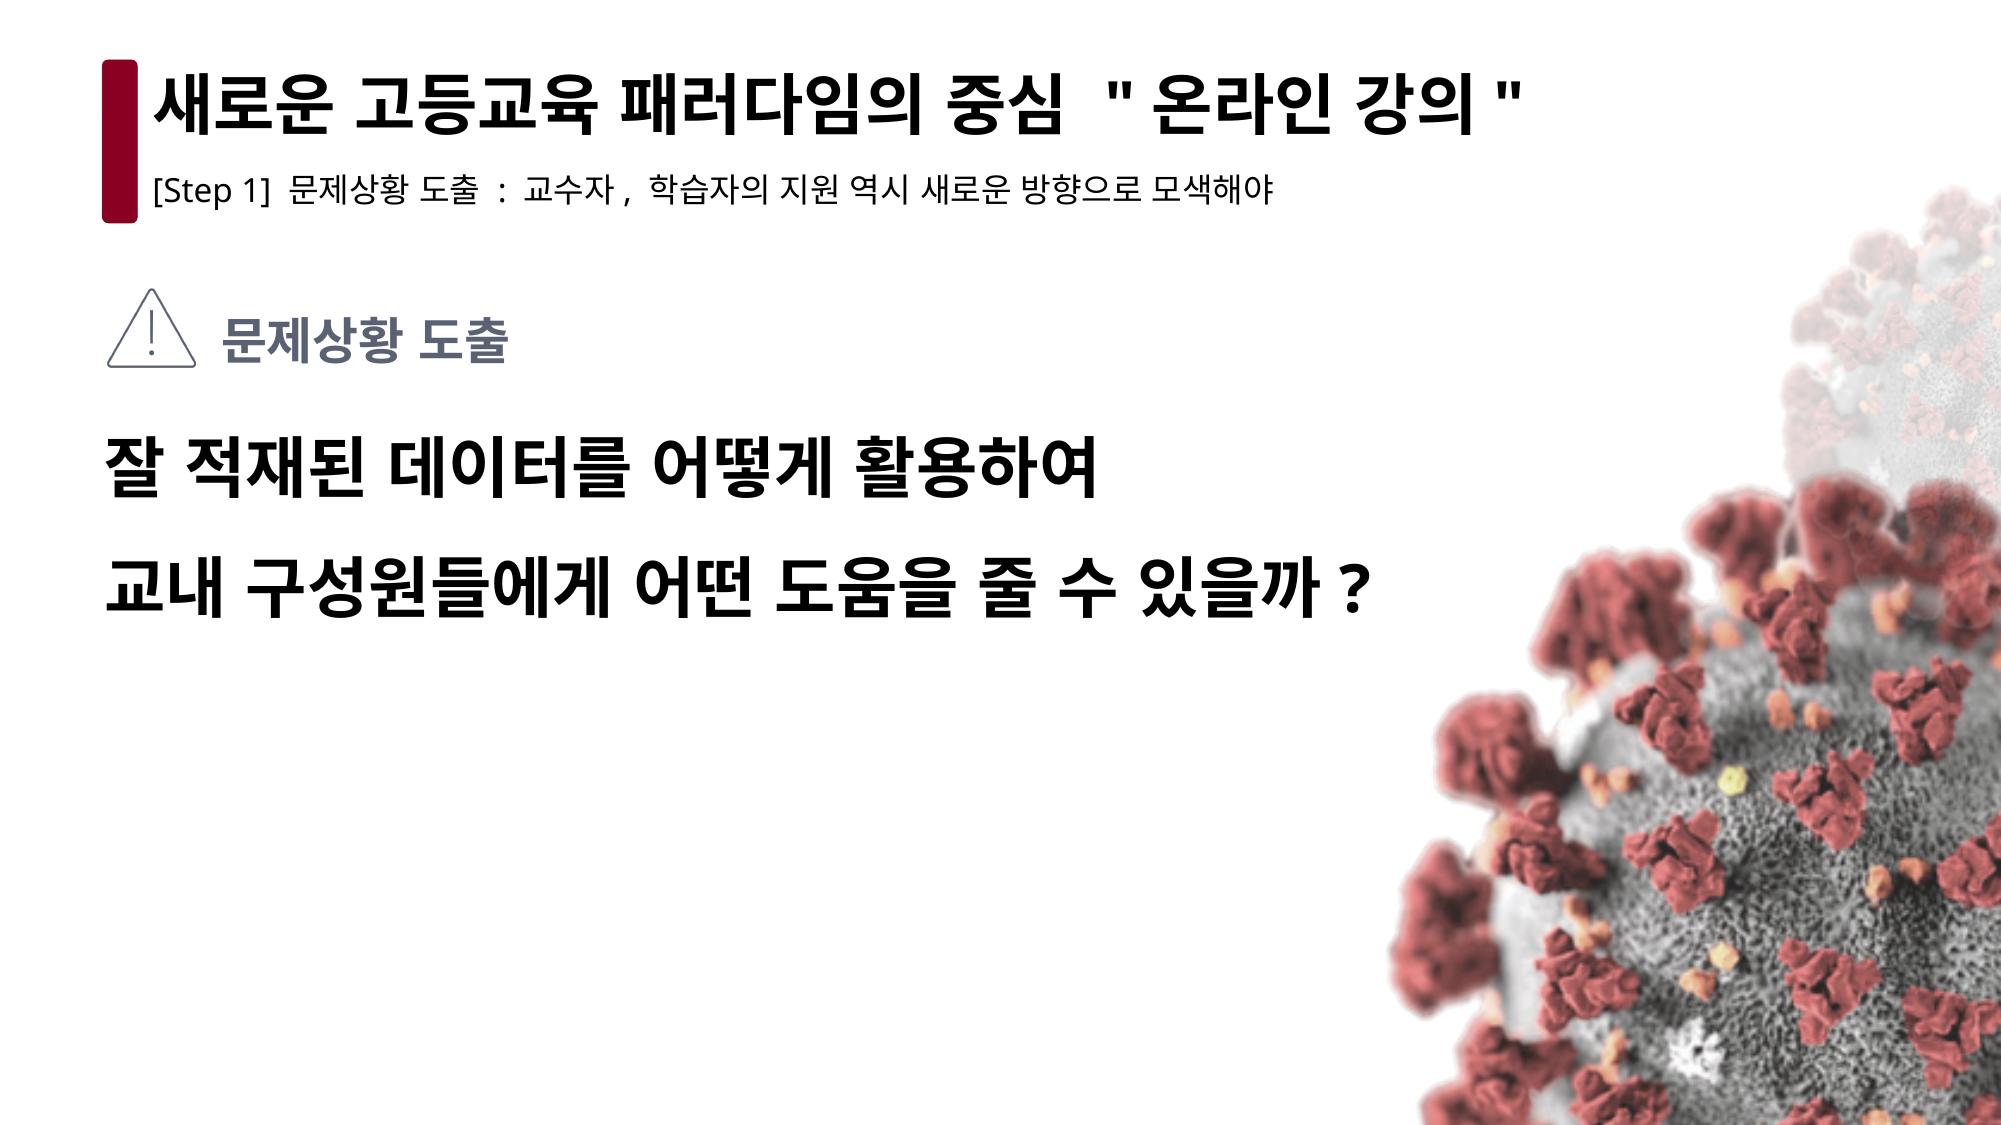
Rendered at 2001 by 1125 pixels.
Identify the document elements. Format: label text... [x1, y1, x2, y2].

text_box [101, 58, 139, 225]
title [Step 1] 문제상황 도출 : 교수자, 학습자의 지원 역시 새로운 방향으로 모색해야 [139, 163, 1797, 220]
text_box 새로운 고등교육 패러다임의 중심 "온라인 강의" [139, 64, 1863, 162]
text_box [102, 272, 606, 378]
picture [1352, 171, 2000, 1125]
text_box 잘 적재된 데이터를 어떻게 활용하여 교내 구성원들에게 어떤 도움을 줄 수 있을까? [89, 378, 1597, 633]
